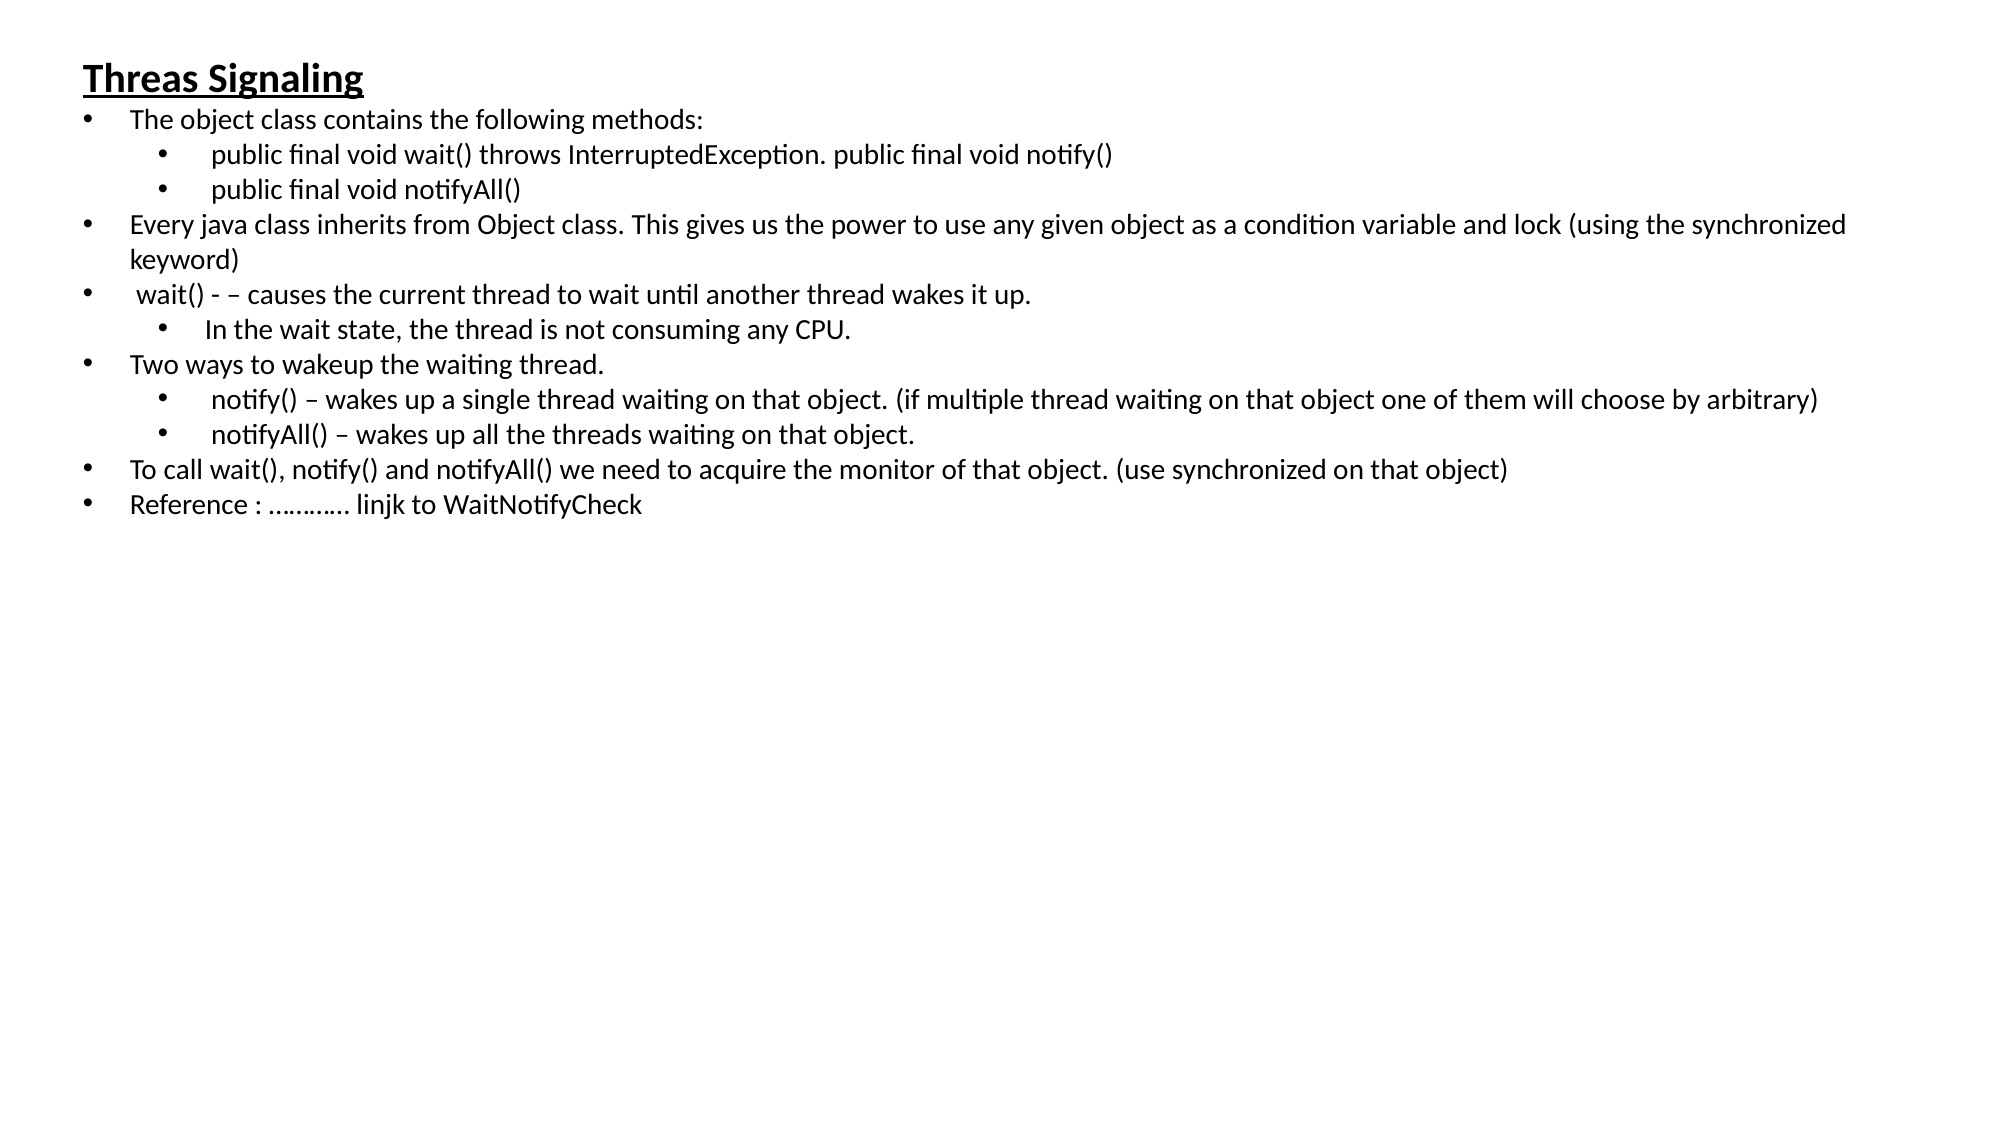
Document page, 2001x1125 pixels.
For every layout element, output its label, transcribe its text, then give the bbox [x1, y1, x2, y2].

text_box Threas Signaling The object class contains the following methods: public final void wait() throws InterruptedException. public final void notify() public final void notifyAll() Every java class inherits from Object class. This gives us the power to use any given object as a condition variable and lock (using the synchronized keyword) wait() - – causes the current thread to wait until another thread wakes it up. In the wait state, the thread is not consuming any CPU. Two ways to wakeup the waiting thread. notify() – wakes up a single thread waiting on that object. (if multiple thread waiting on that object one of them will choose by arbitrary) notifyAll() – wakes up all the threads waiting on that object. To call wait(), notify() and notifyAll() we need to acquire the monitor of that object. (use synchronized on that object) Reference : ………… linjk to WaitNotifyCheck [68, 43, 1874, 528]
